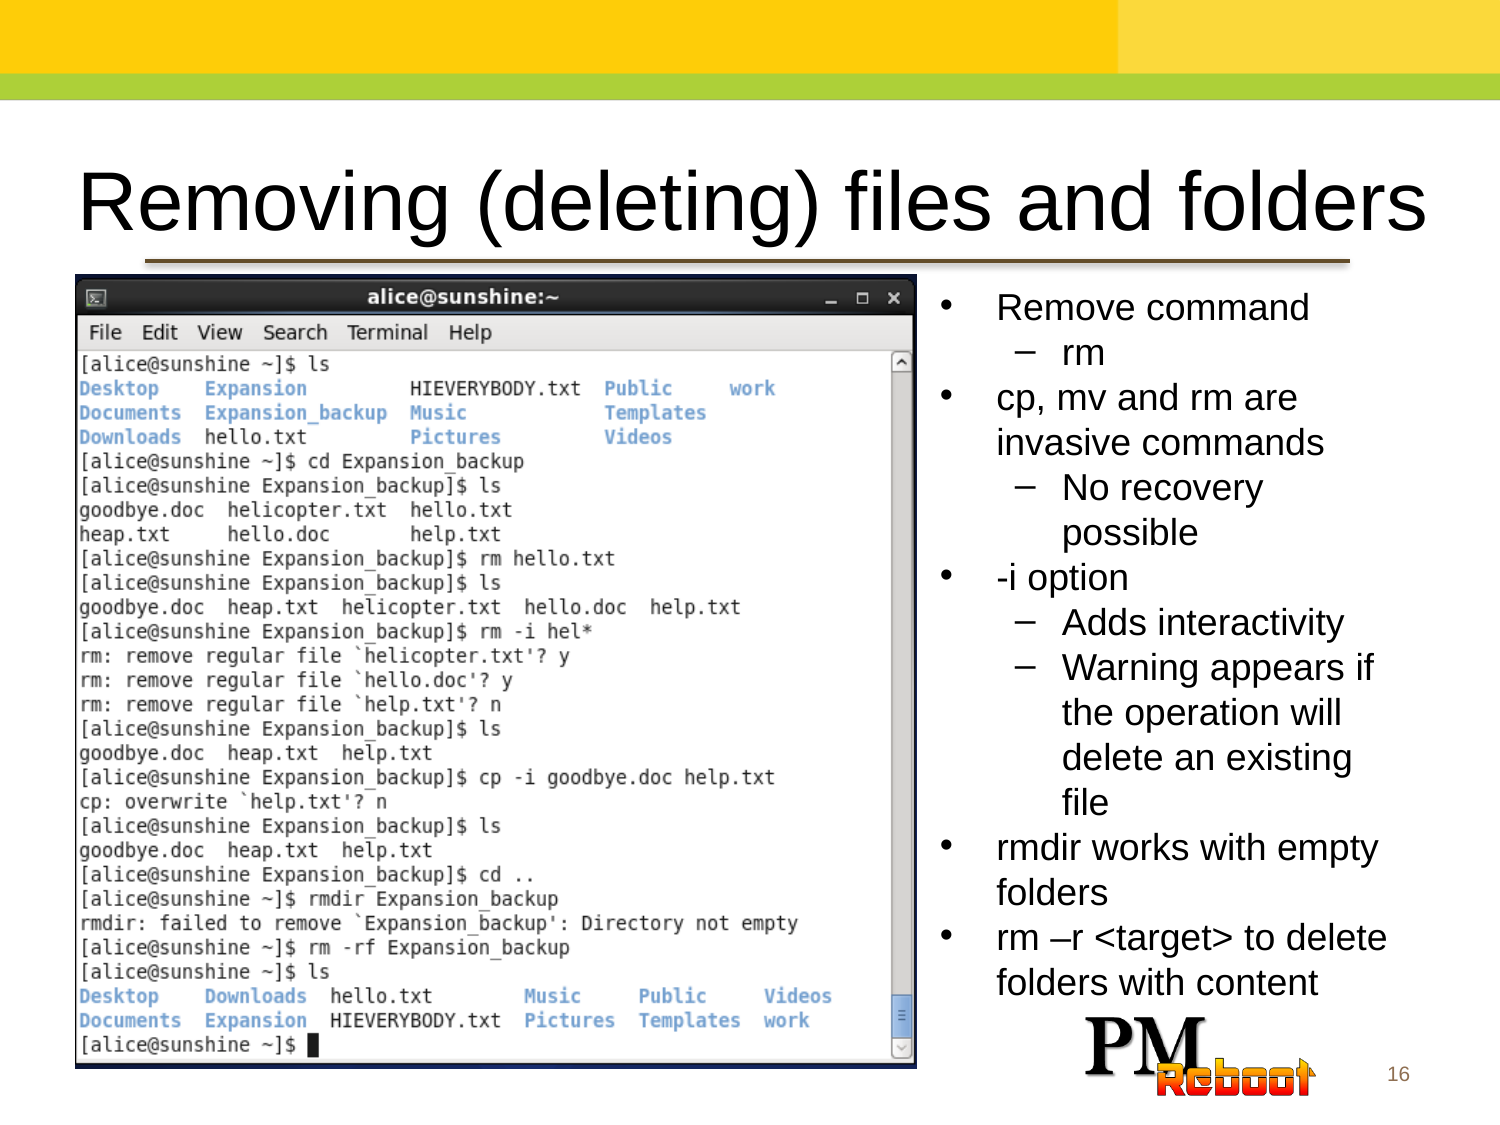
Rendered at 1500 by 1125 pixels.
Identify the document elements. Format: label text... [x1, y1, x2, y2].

title Removing (deleting) files and folders [62, 130, 1450, 263]
slide_number 16 [1074, 1042, 1425, 1103]
picture [0, 0, 1500, 1125]
list Remove command rm cp, mv and rm are invasive commands No recovery possible -i option Adds interactivity Warning appears if the operation will delete an existing file rmdir works with empty folders rm –r <target> to delete folders with content [924, 275, 1425, 1024]
